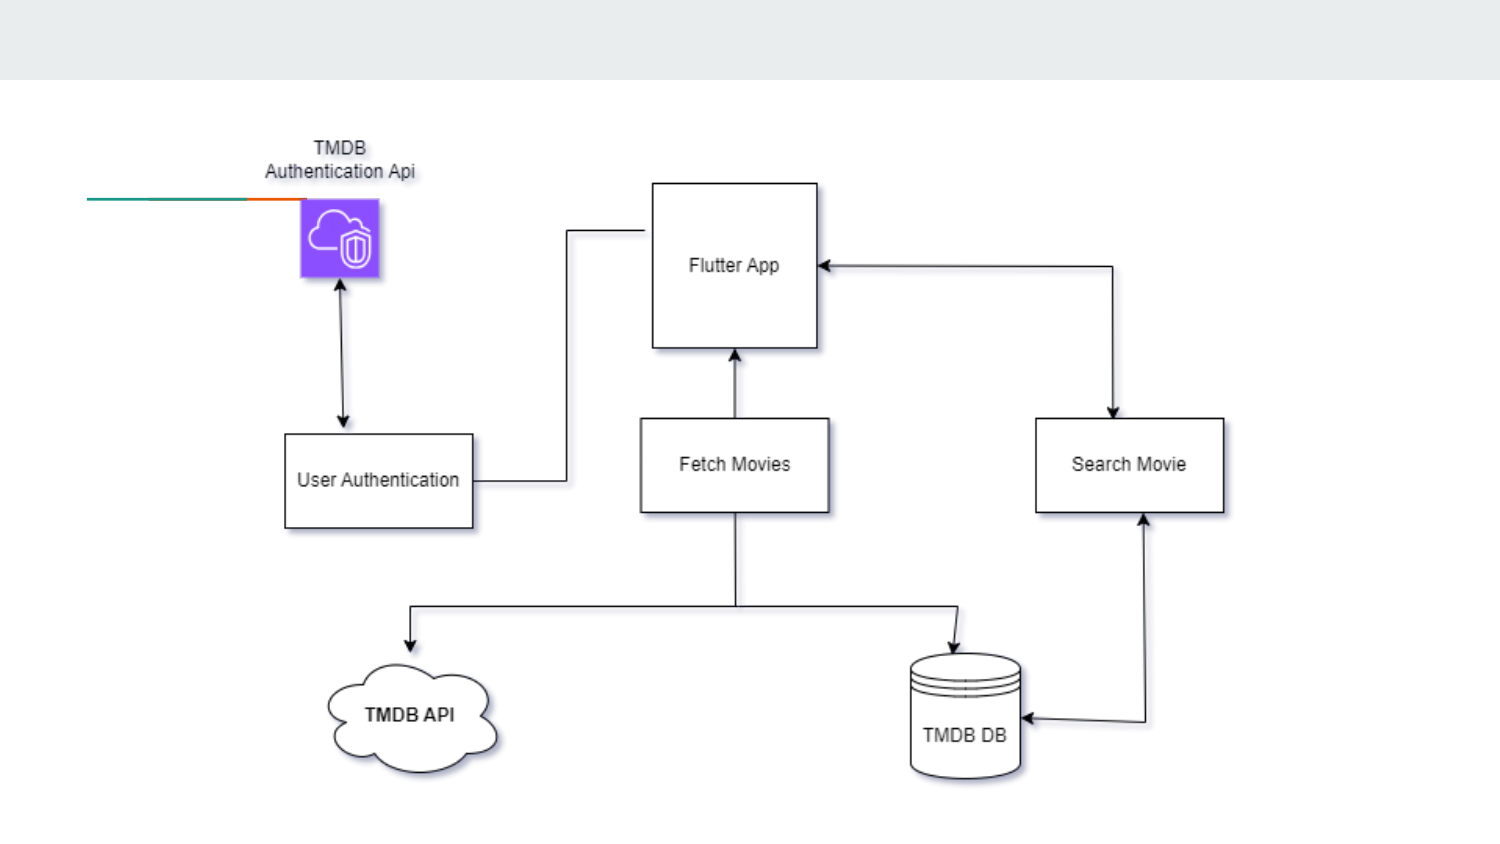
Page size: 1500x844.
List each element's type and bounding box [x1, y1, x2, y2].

picture [258, 136, 1242, 797]
